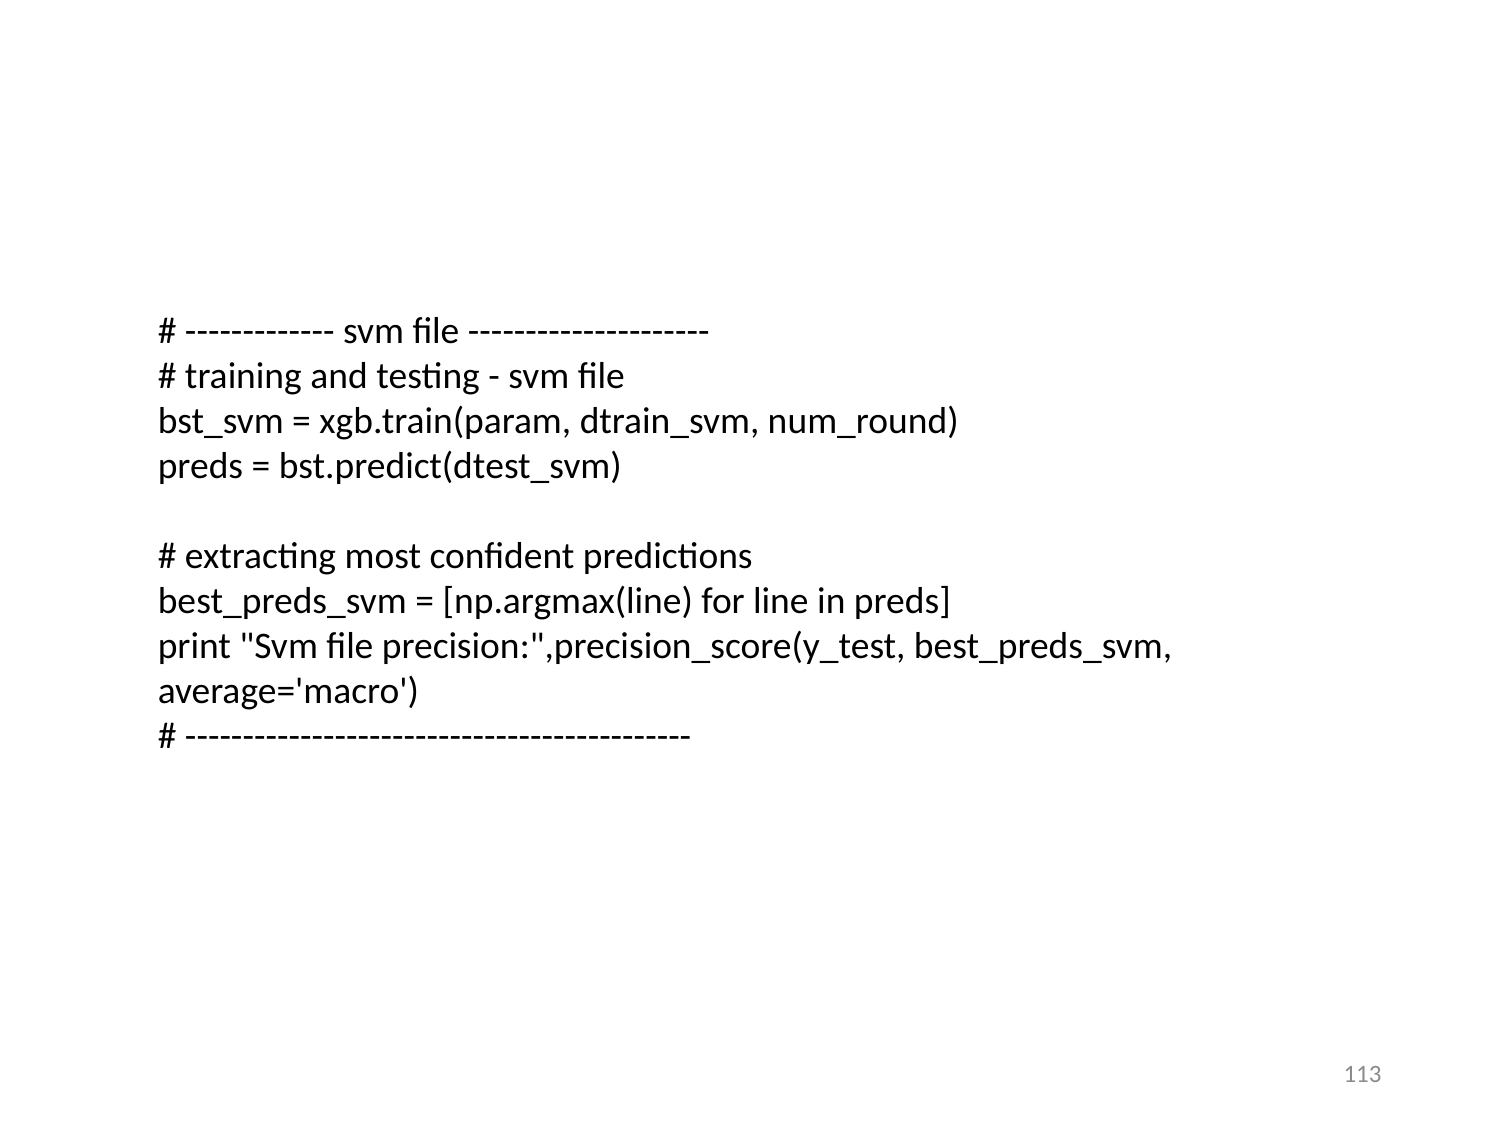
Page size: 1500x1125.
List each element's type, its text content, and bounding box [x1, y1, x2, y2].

slide_number 113 [1059, 1042, 1397, 1103]
text_box # ------------- svm file --------------------- # training and testing - svm file bst_svm = xgb.train(param, dtrain_svm, num_round) preds = bst.predict(dtest_svm) # extracting most confident predictions best_preds_svm = [np.argmax(line) for line in preds] print "Svm file precision:",precision_score(y_test, best_preds_svm, average='macro') # -------------------------------------------- [143, 298, 1358, 764]
